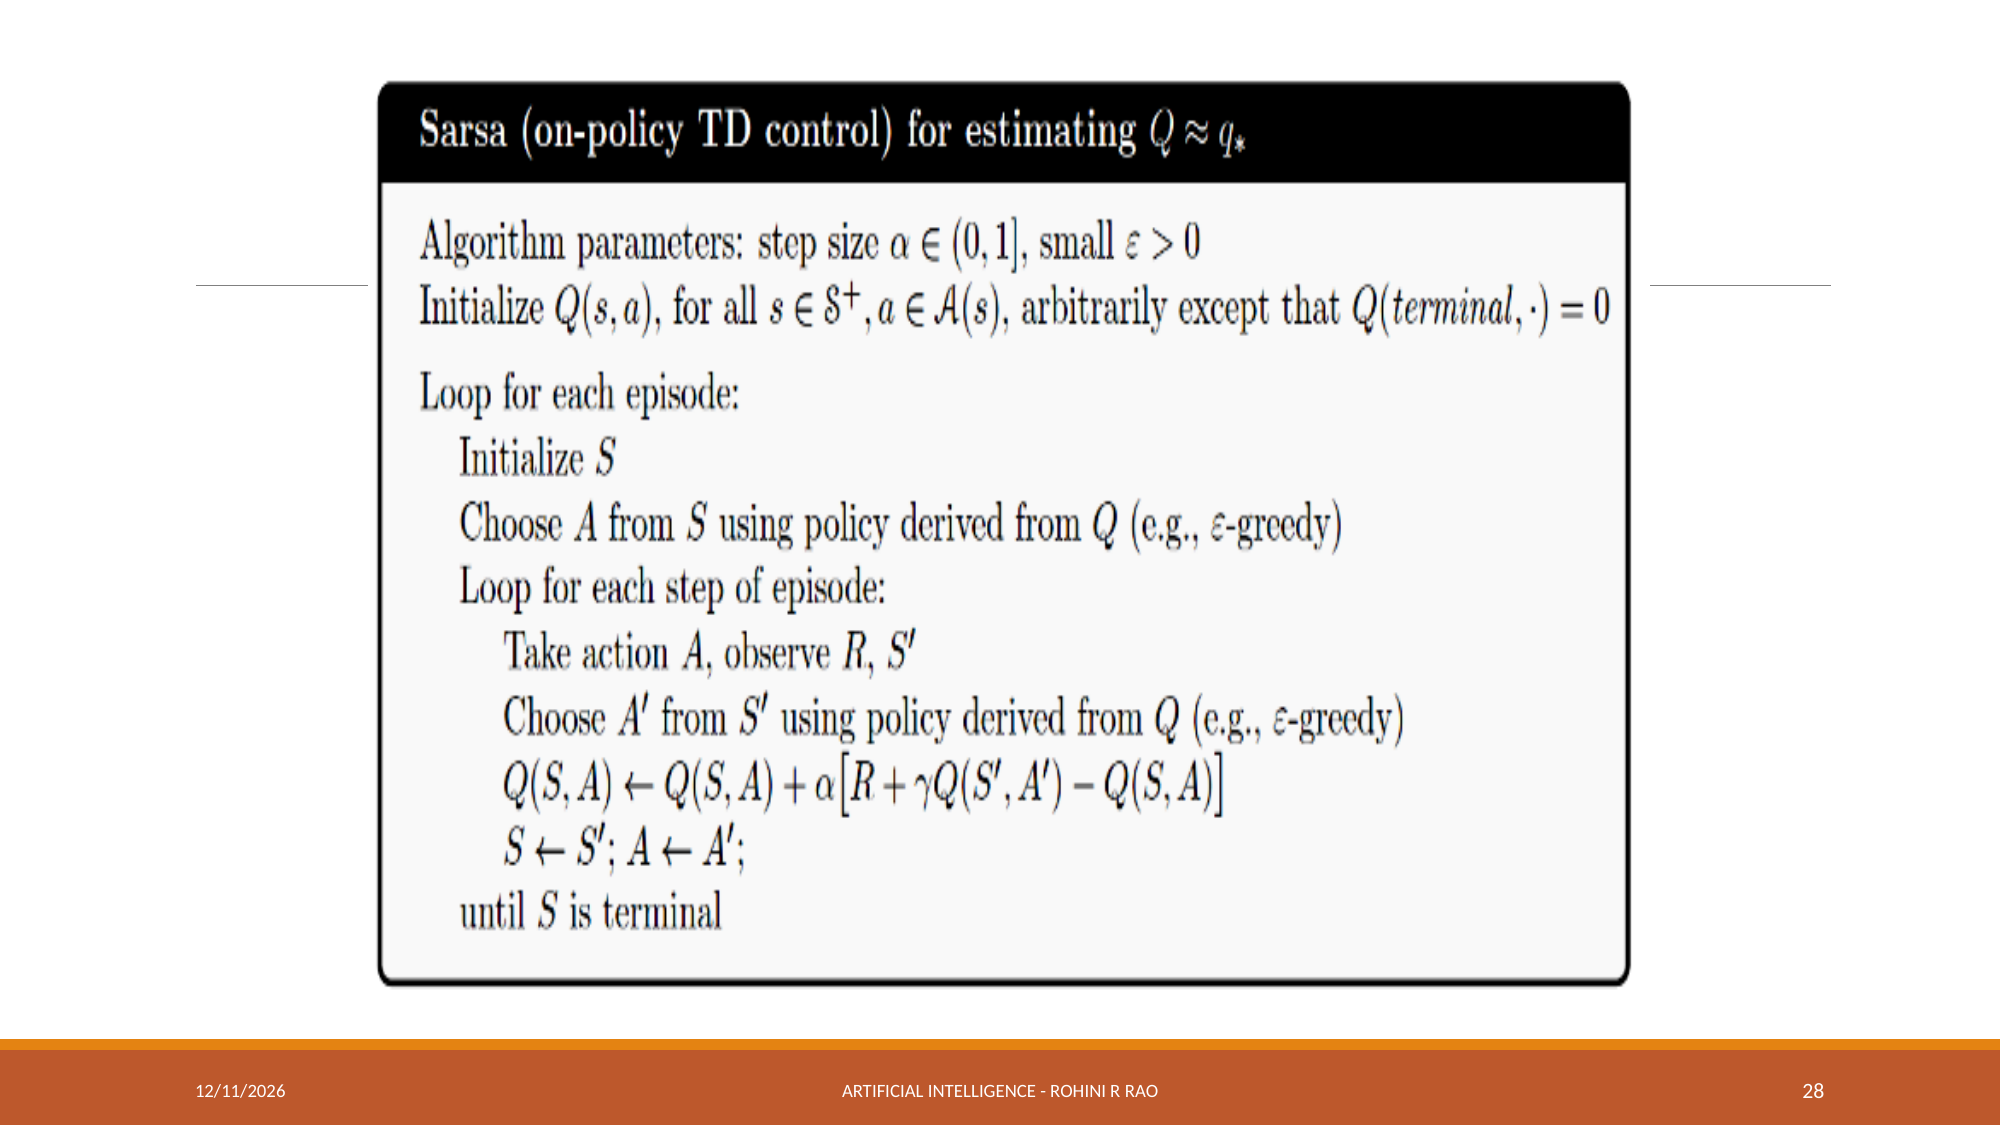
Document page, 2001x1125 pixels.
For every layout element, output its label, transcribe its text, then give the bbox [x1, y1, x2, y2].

slide_number 28 [1624, 1059, 1840, 1120]
footer Artificial Intelligence - Rohini R Rao [604, 1059, 1396, 1120]
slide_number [180, 1059, 586, 1120]
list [367, 71, 1651, 1004]
